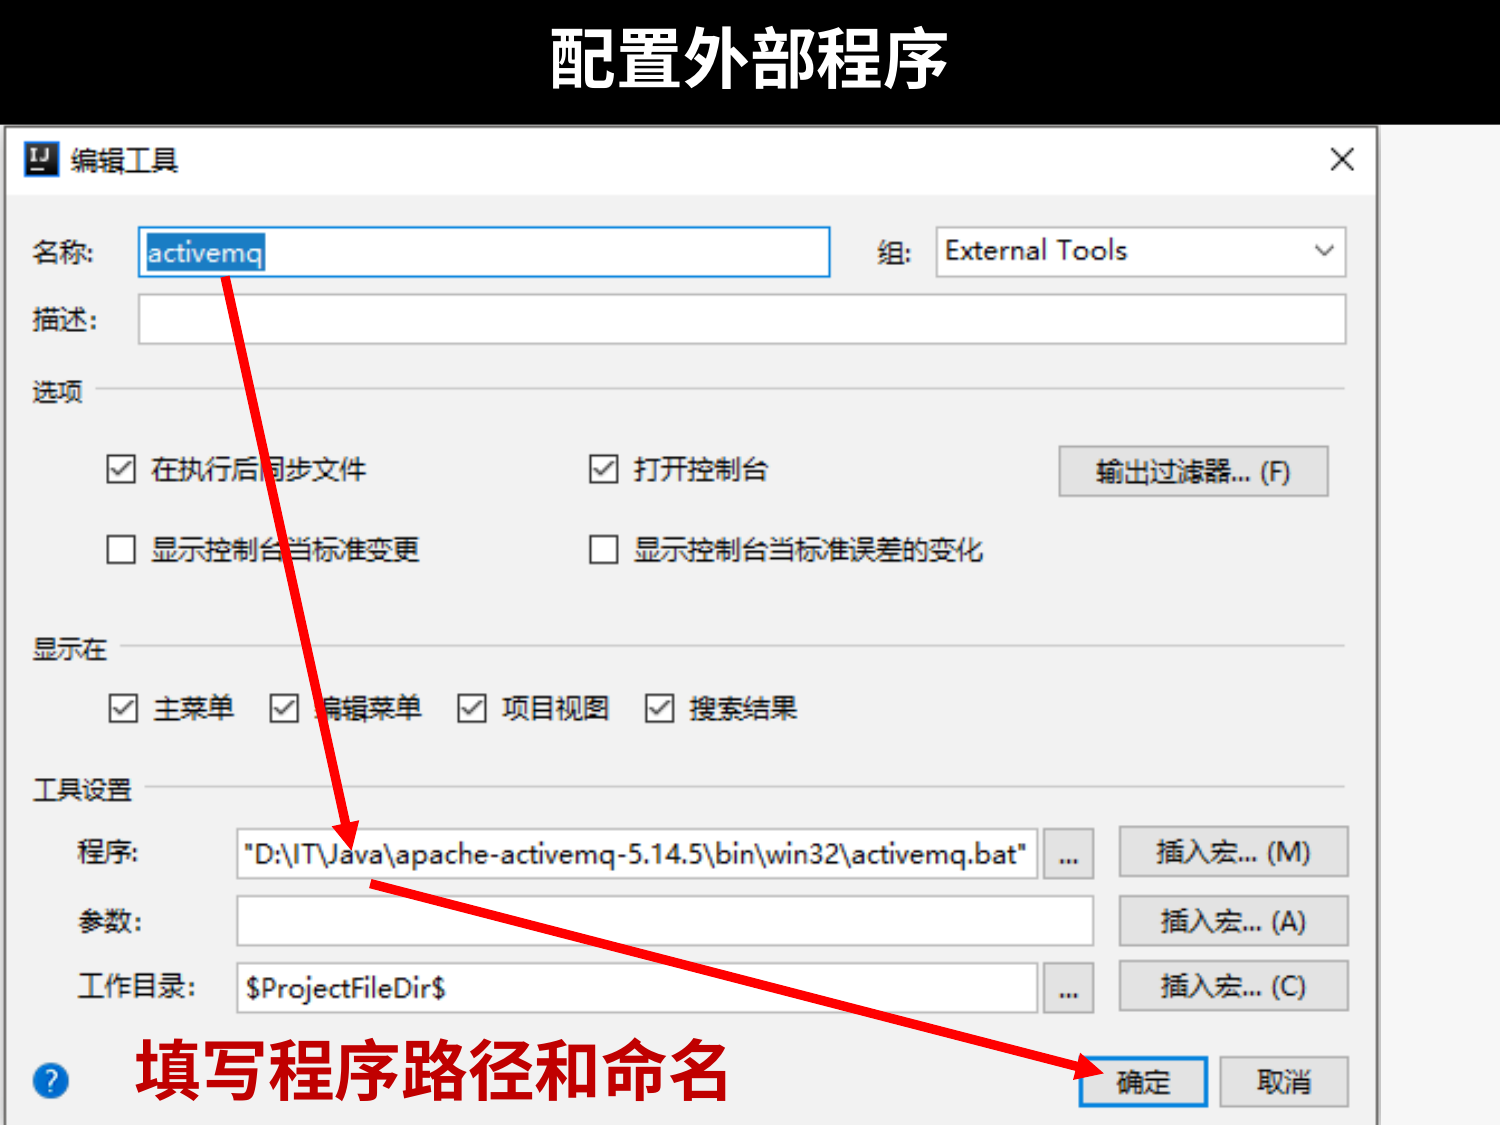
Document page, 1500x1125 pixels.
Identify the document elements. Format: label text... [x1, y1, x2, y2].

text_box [370, 883, 1104, 1074]
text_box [224, 276, 352, 851]
title 配置外部程序 [0, 0, 1500, 125]
picture [0, 124, 1381, 1125]
